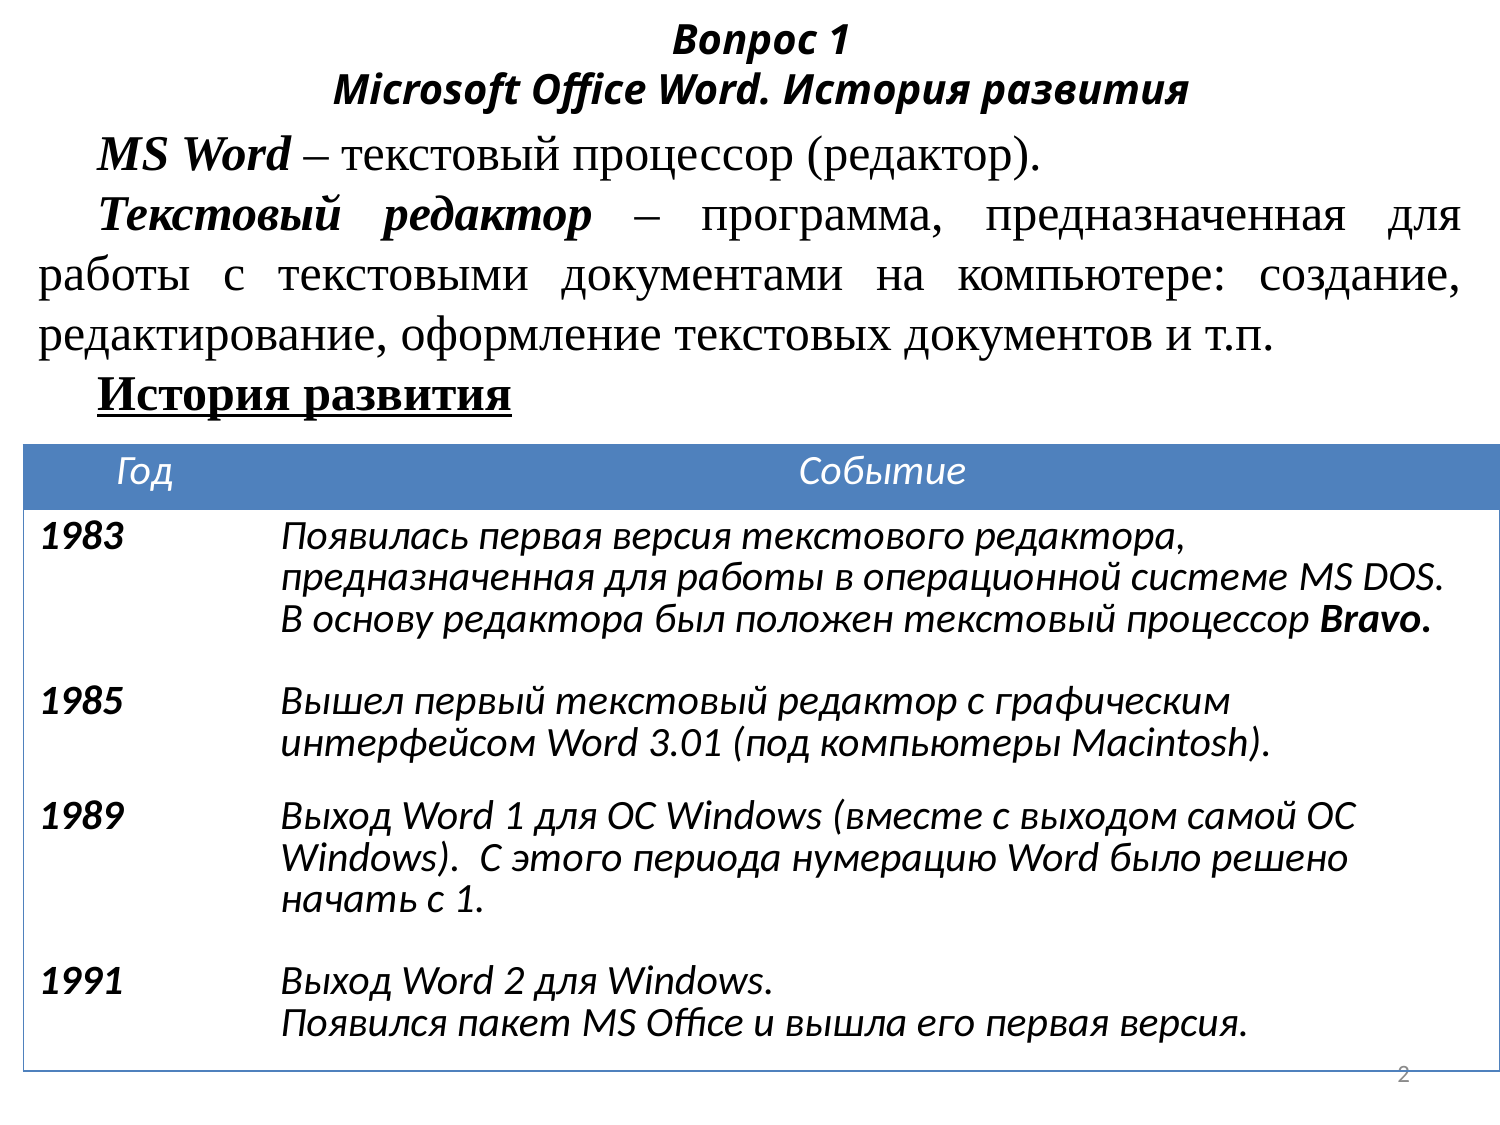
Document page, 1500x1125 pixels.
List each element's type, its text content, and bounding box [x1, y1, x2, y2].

table_header Событие [265, 446, 1499, 510]
table_header Год [24, 446, 265, 510]
slide_number 2 [1074, 1042, 1425, 1103]
text_box MS Word – текстовый процессор (редактор). Текстовый редактор – программа, предназначенная для работы с текстовыми документами на компьютере: создание, редактирование, оформление текстовых документов и т.п. История развития [23, 113, 1477, 429]
table_cell Появилась первая версия текстового редактора, предназначенная для работы в операционной системе MS DOS. В основу редактора был положен текстовый процессор Bravo. [265, 510, 1499, 676]
table_cell Вышел первый текстовый редактор с графическим интерфейсом Word 3.01 (под компьютеры Macintosh). [265, 676, 1499, 791]
text_box Вопрос 1 Microsoft Office Word. История развития [317, 5, 1205, 113]
table_cell Выход Word 2 для Windows. Появился пакет MS Office и вышла его первая версия. [265, 956, 1499, 1070]
table_cell 1991 [24, 956, 265, 1070]
table_cell 1985 [24, 676, 265, 791]
table_cell Выход Word 1 для ОС Windows (вместе с выходом самой ОС Windows). С этого периода нумерацию Word было решено начать с 1. [265, 791, 1499, 956]
table_cell 1983 [24, 510, 265, 676]
table_cell 1989 [24, 791, 265, 956]
